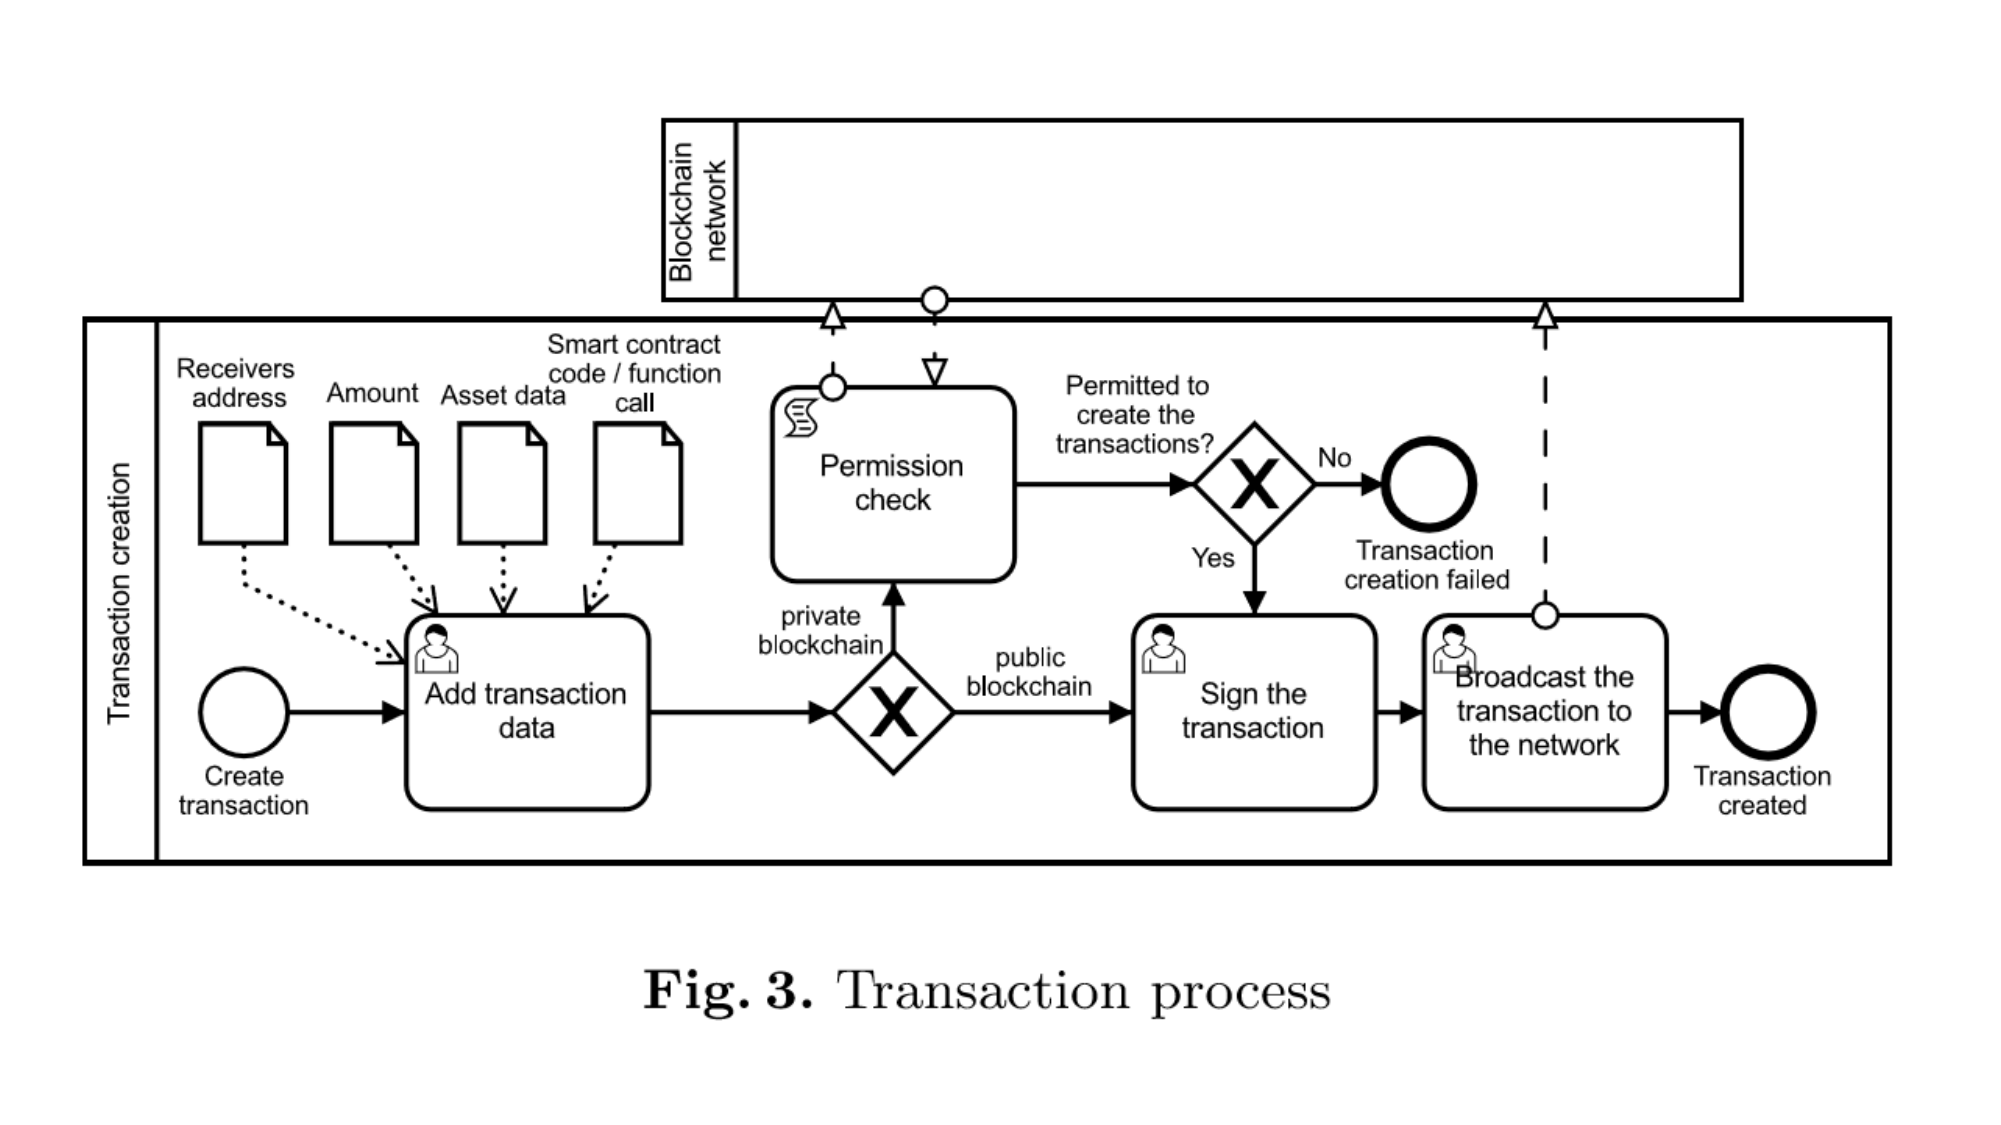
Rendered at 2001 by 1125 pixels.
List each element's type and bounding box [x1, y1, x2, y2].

picture [0, 62, 2000, 1063]
